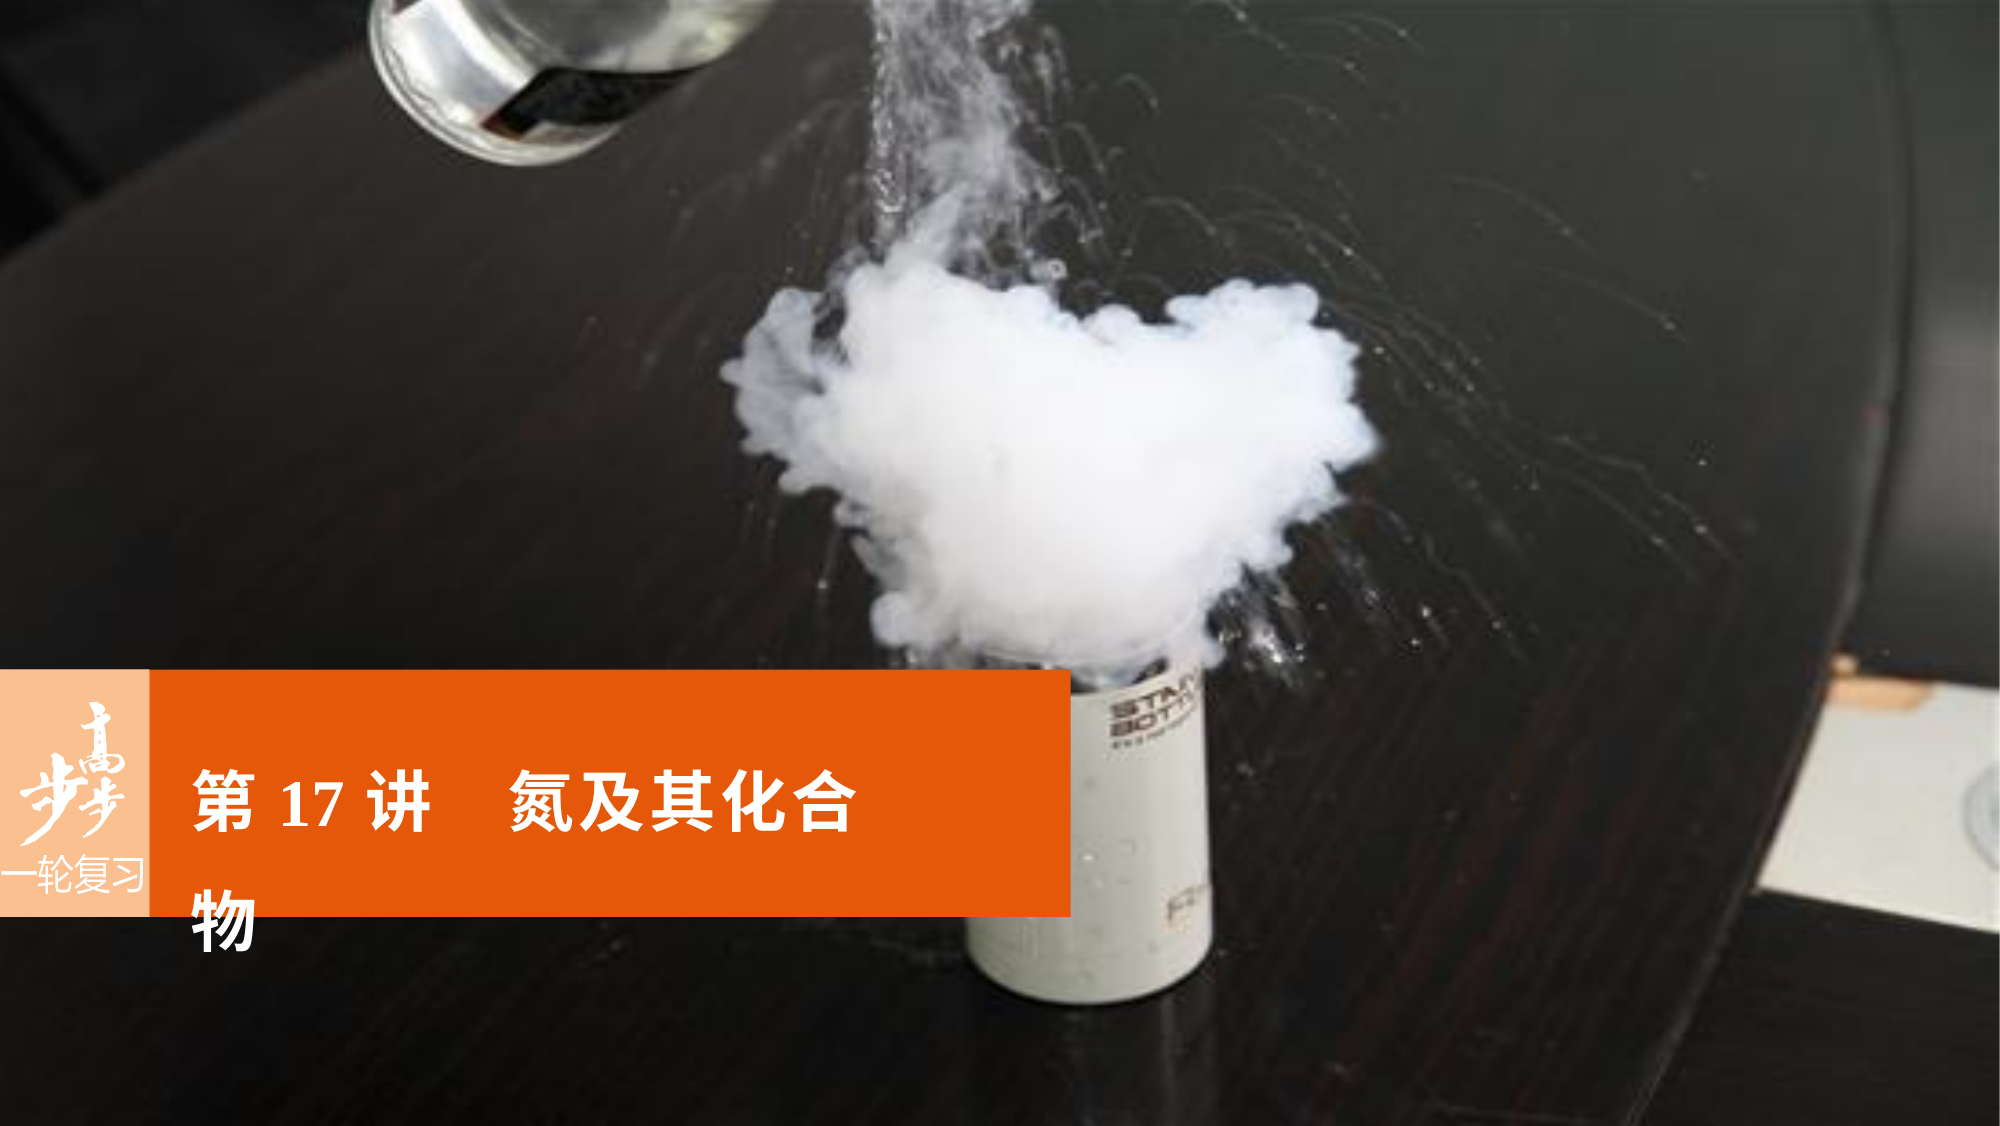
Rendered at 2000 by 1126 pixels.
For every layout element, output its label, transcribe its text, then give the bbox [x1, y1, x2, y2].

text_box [0, 669, 150, 918]
text_box [149, 668, 1073, 919]
text_box 第17讲 氮及其化合物 [175, 712, 874, 847]
picture [0, 0, 2000, 1126]
